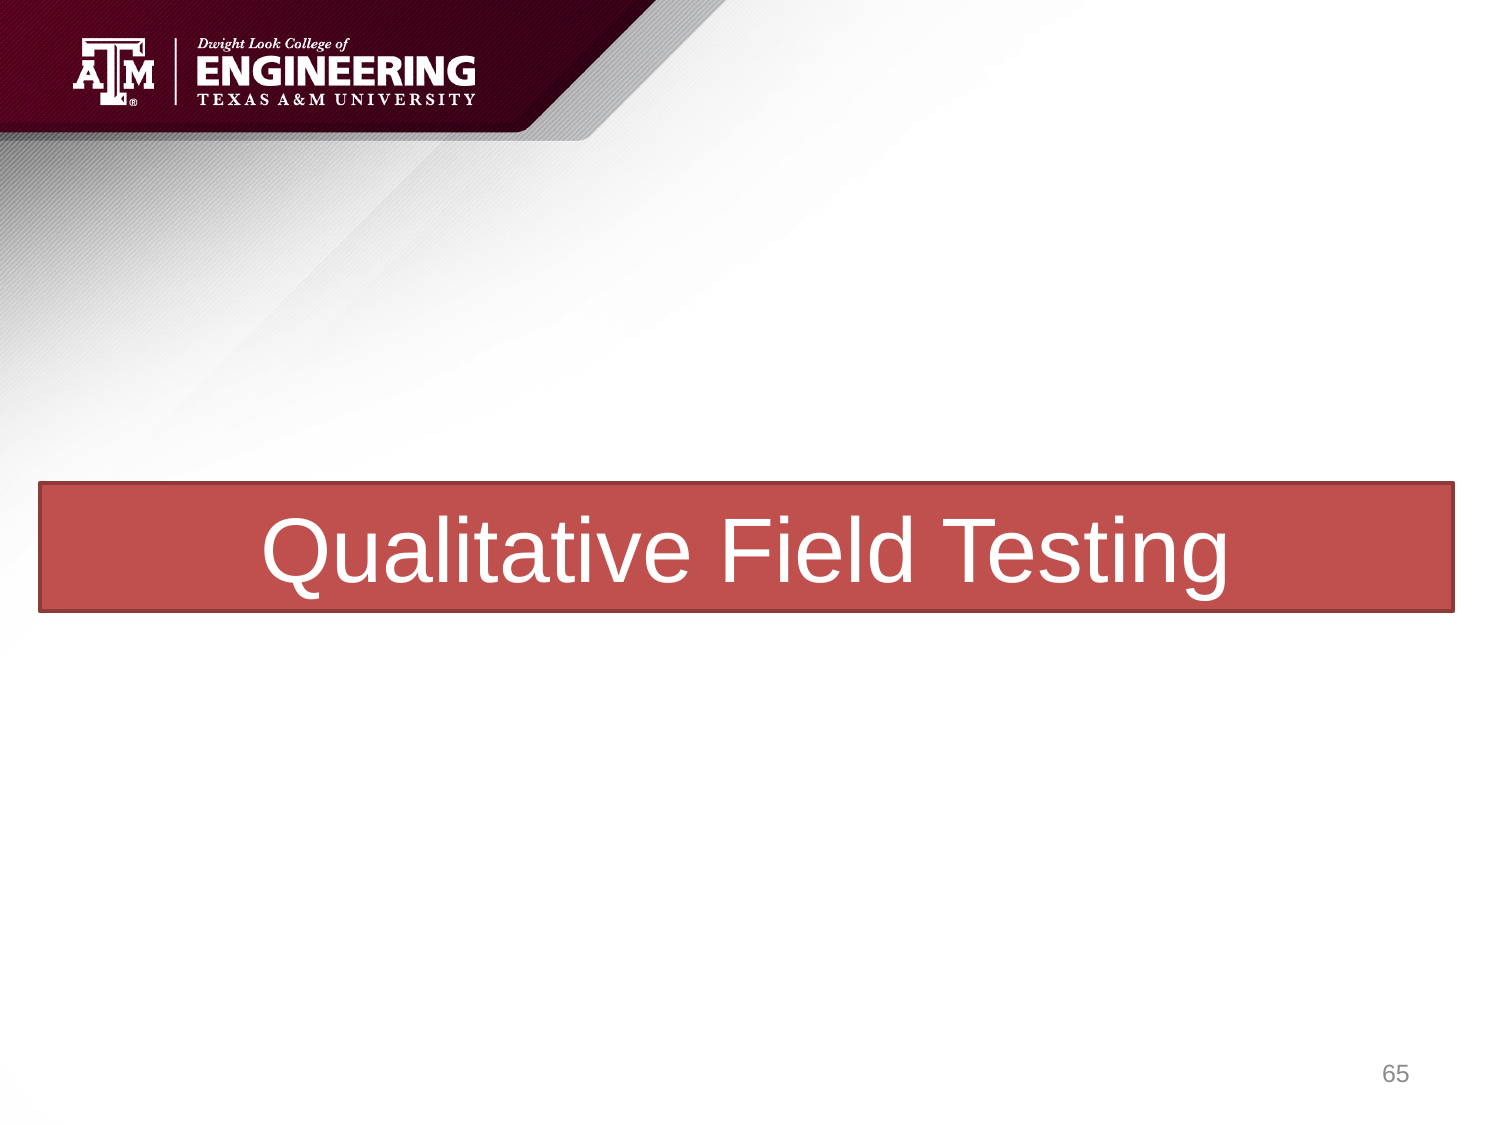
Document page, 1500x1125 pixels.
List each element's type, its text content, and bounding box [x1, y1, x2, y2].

list Qualitative Field Testing [38, 481, 1455, 613]
picture [0, 0, 1500, 1125]
slide_number 65 [1074, 1042, 1425, 1103]
